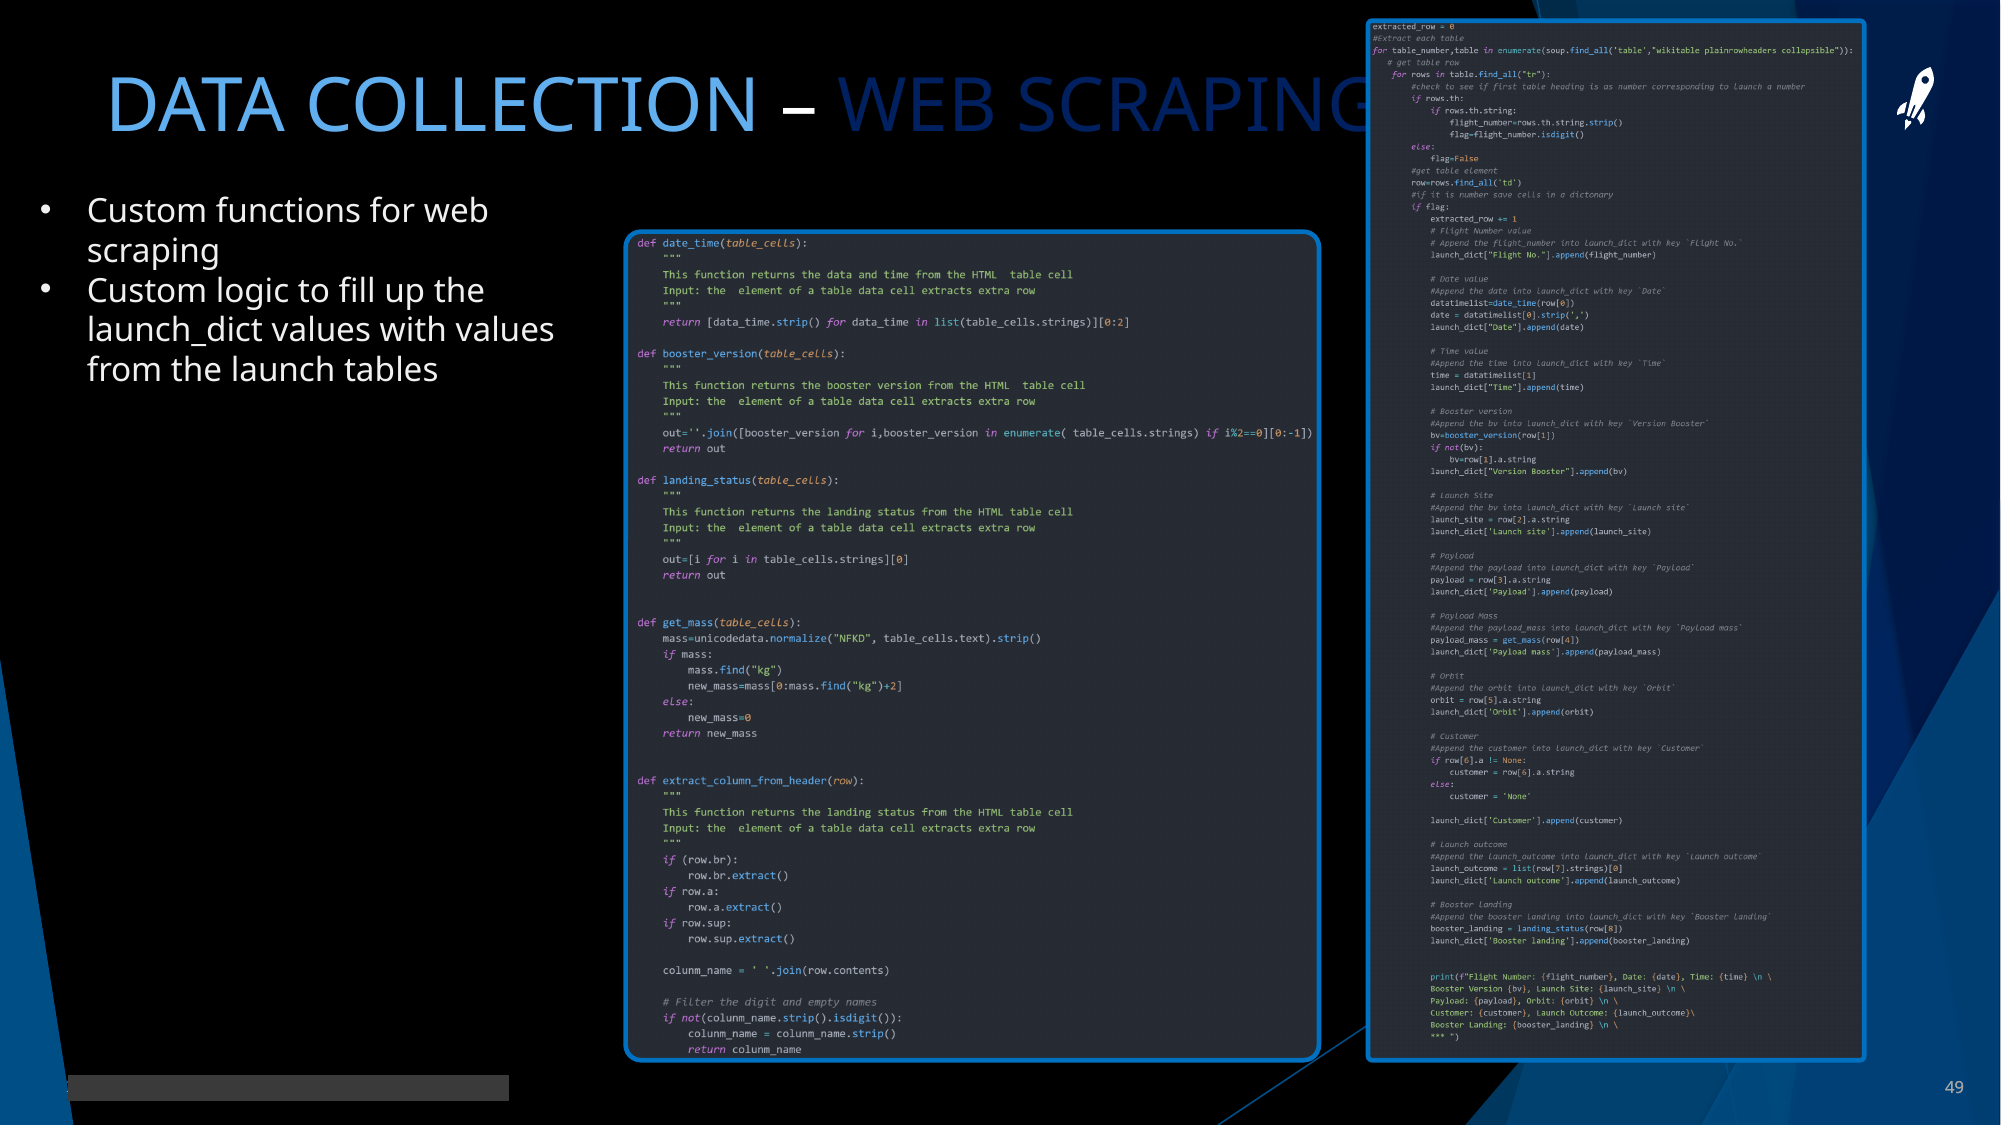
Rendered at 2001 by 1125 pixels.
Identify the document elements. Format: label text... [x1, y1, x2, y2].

picture [1367, 20, 1865, 1061]
picture [68, 1075, 510, 1102]
title DATA COLLECTION – WEB SCRAPING [90, 49, 1362, 266]
picture [625, 231, 1320, 1061]
text_box Custom functions for web scraping Custom logic to fill up the launch_dict values with values from the launch tables [25, 181, 632, 396]
